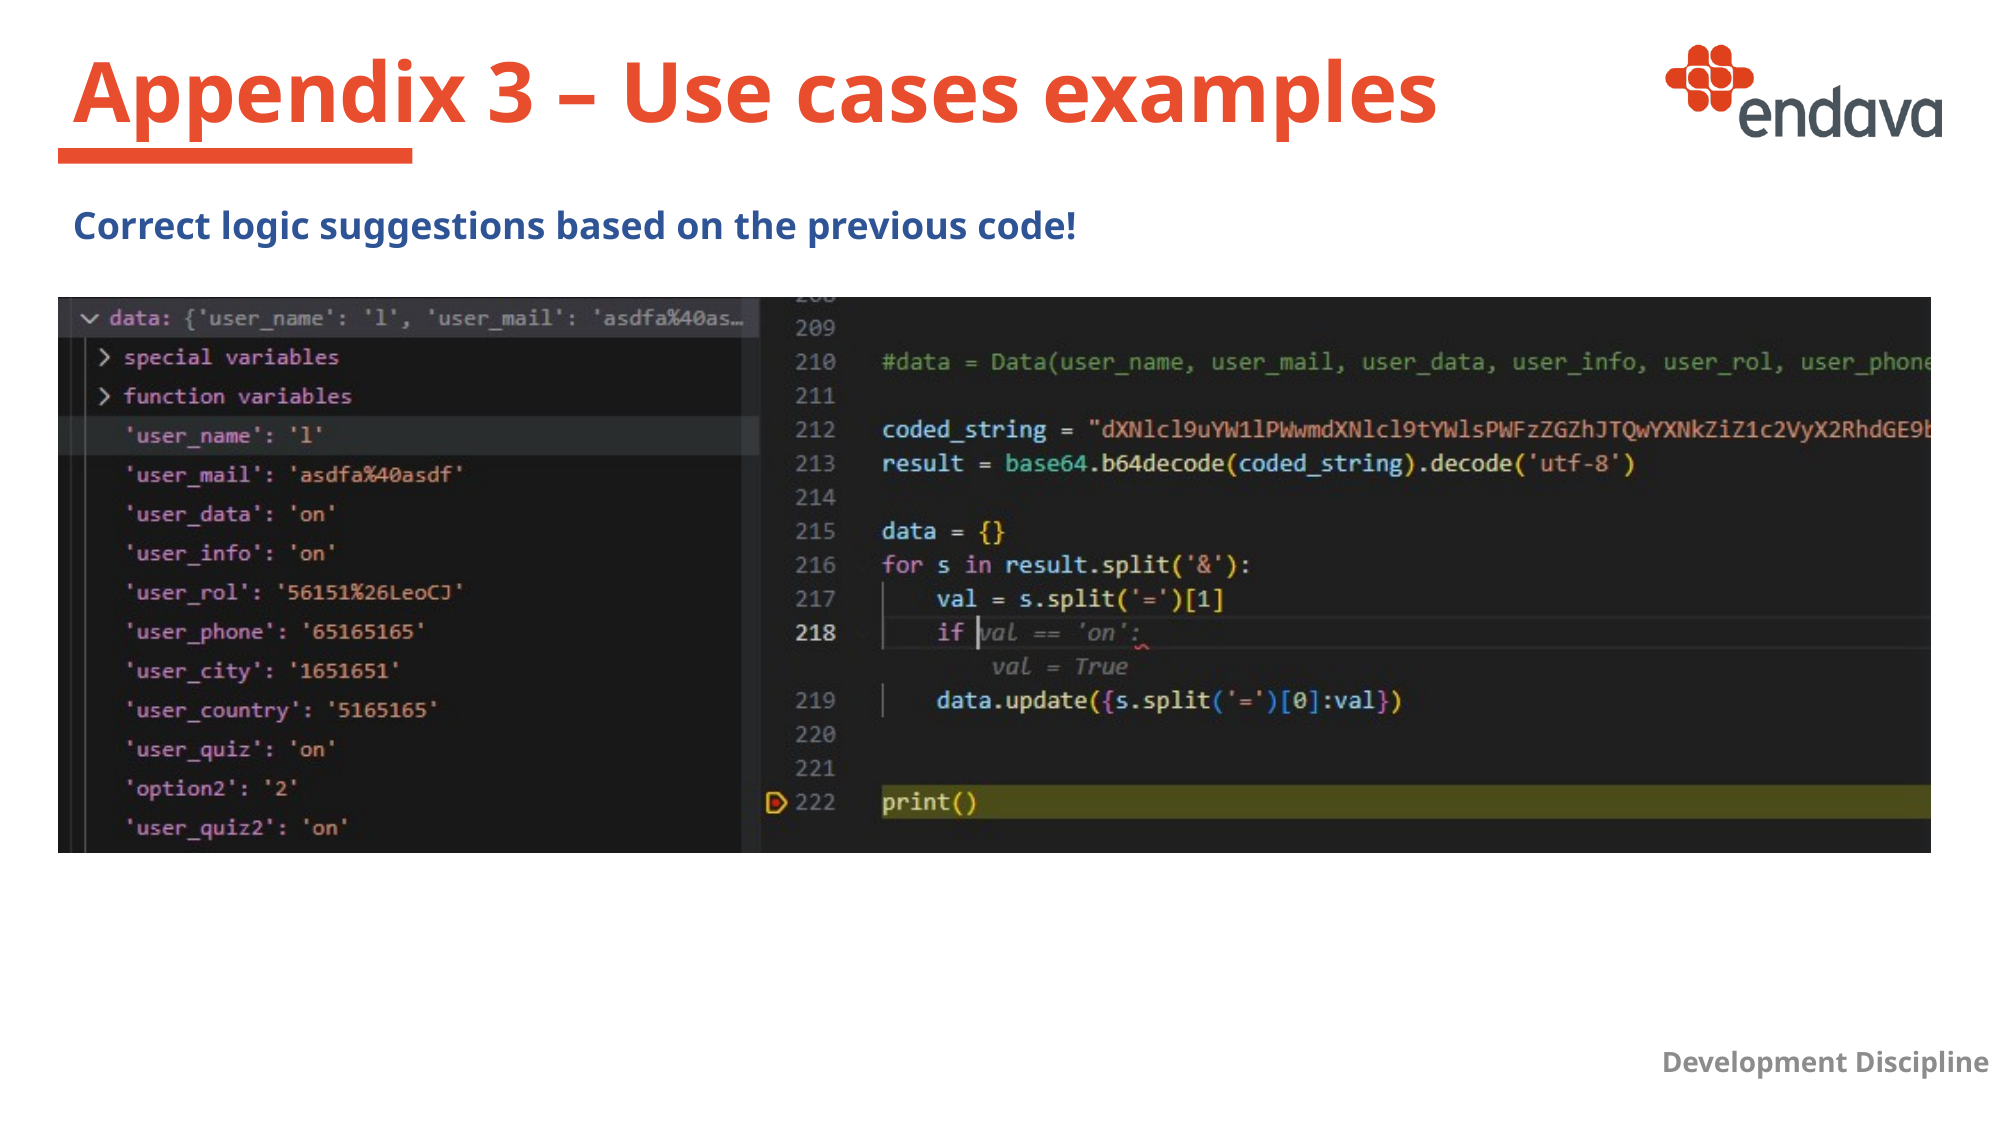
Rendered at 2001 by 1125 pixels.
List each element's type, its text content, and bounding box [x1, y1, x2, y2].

text_box [58, 148, 413, 164]
picture [58, 297, 1931, 853]
text_box Correct logic suggestions based on the previous code! [58, 192, 1903, 255]
picture [1663, 42, 1942, 138]
text_box Appendix 3 – Use cases examples [58, 32, 1478, 147]
text_box Development Discipline [1635, 1010, 2000, 1113]
